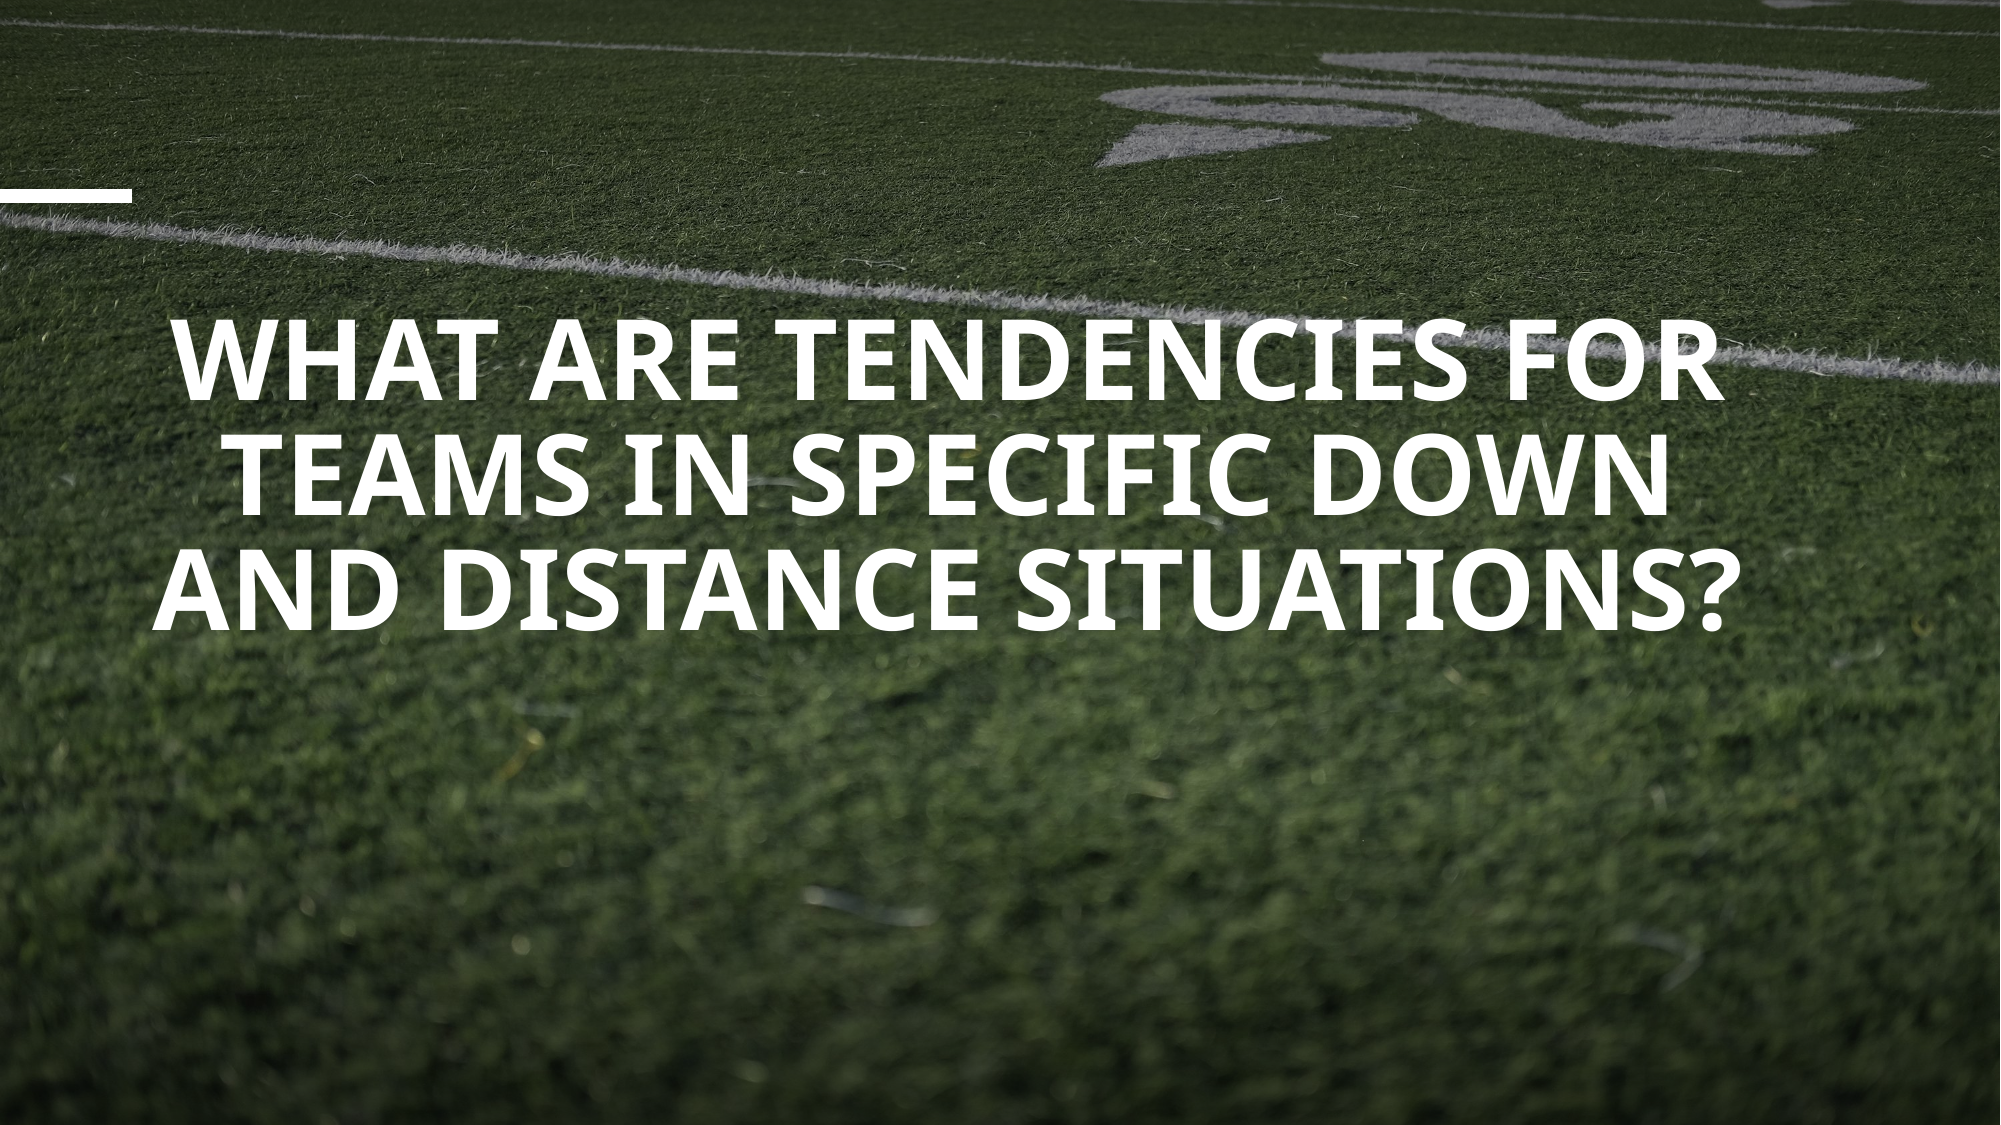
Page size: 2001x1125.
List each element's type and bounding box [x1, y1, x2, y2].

list [0, 0, 2000, 1125]
